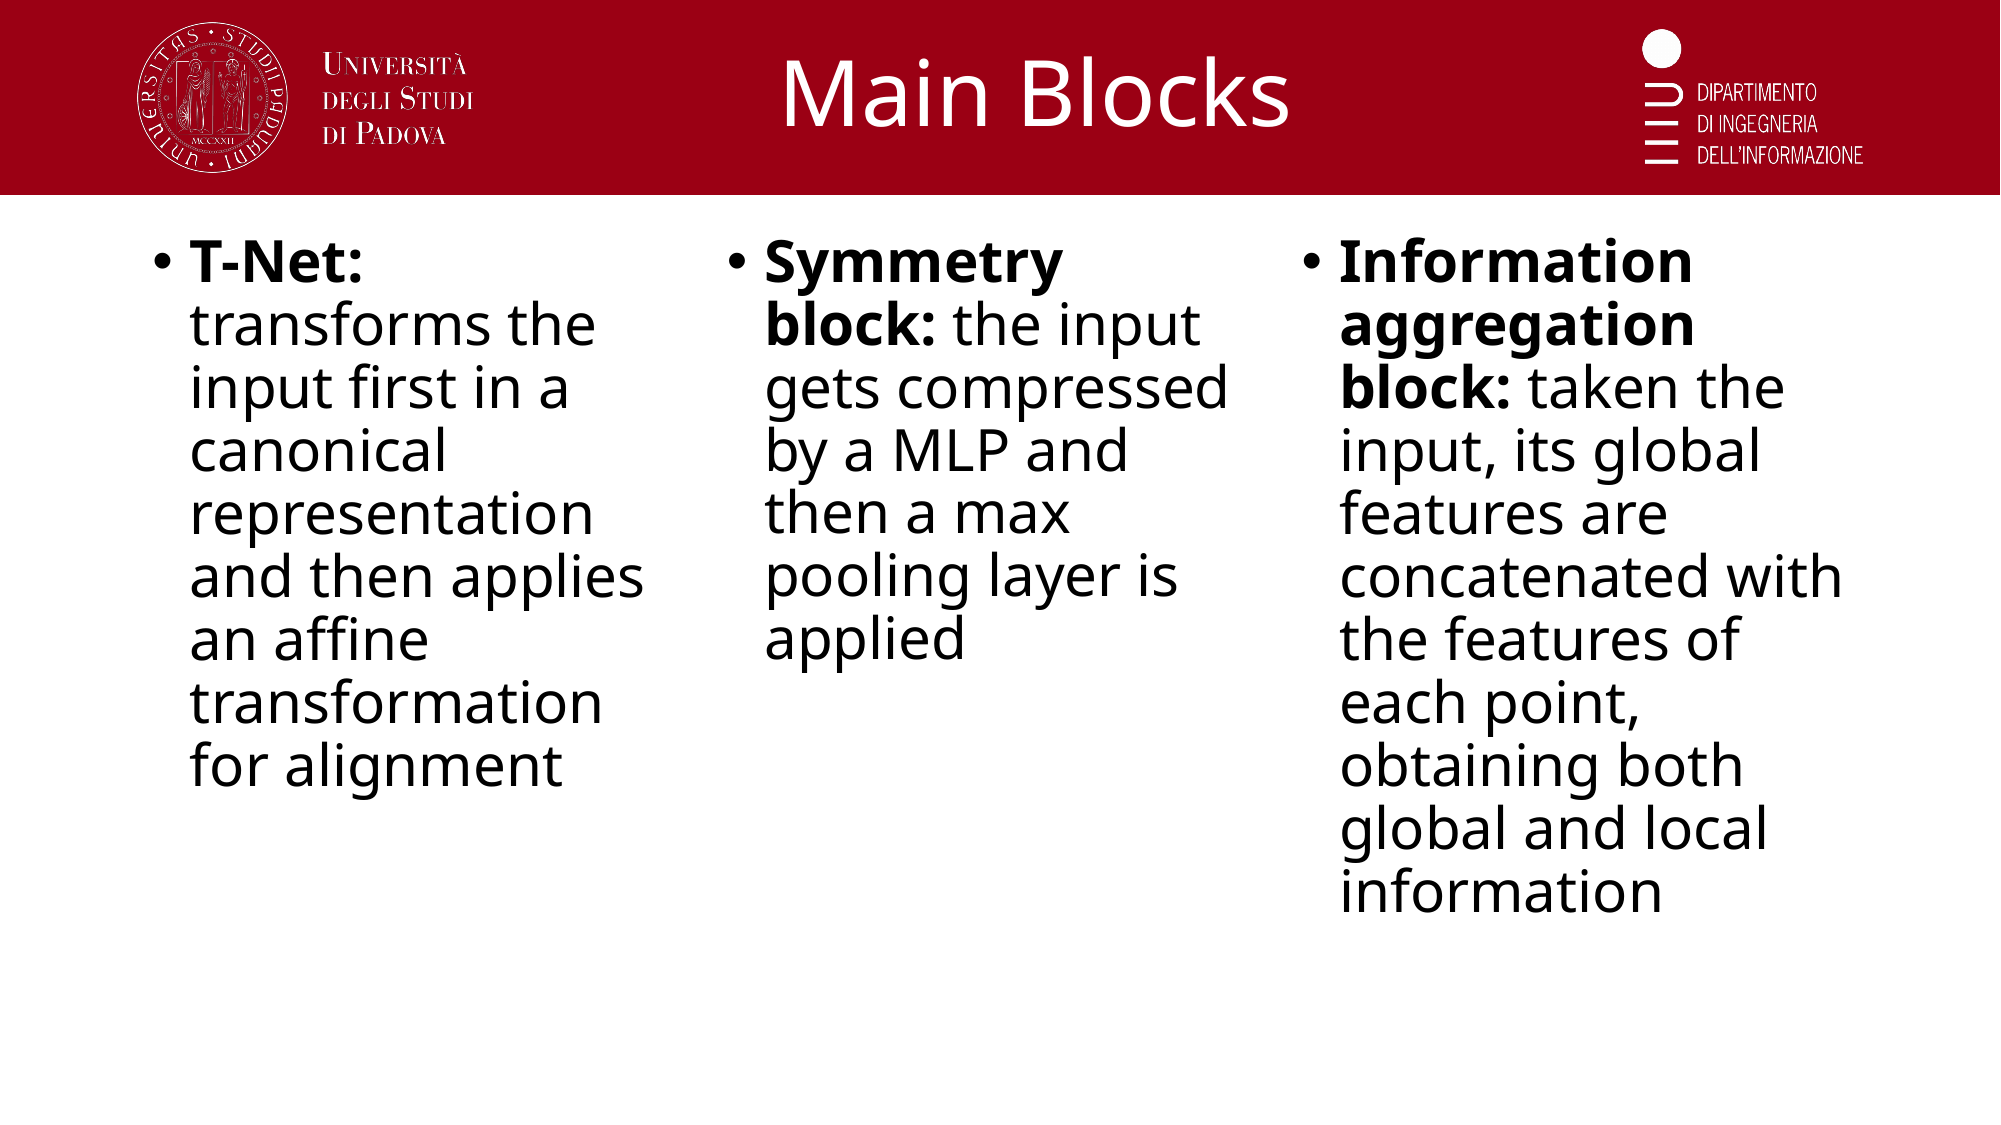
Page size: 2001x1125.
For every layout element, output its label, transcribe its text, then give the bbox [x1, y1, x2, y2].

list T-Net: transforms the input first in a canonical representation and then applies an affine transformation for alignment [137, 224, 687, 1014]
picture [137, 22, 473, 173]
title Main Blocks [507, 21, 1564, 172]
text_box Symmetry block: the input gets compressed by a MLP and then a max pooling layer is applied [711, 224, 1262, 1014]
picture [1642, 29, 1863, 164]
list Information aggregation block: taken the input, its global features are concatenated with the features of each point, obtaining both global and local information [1286, 224, 1886, 1014]
